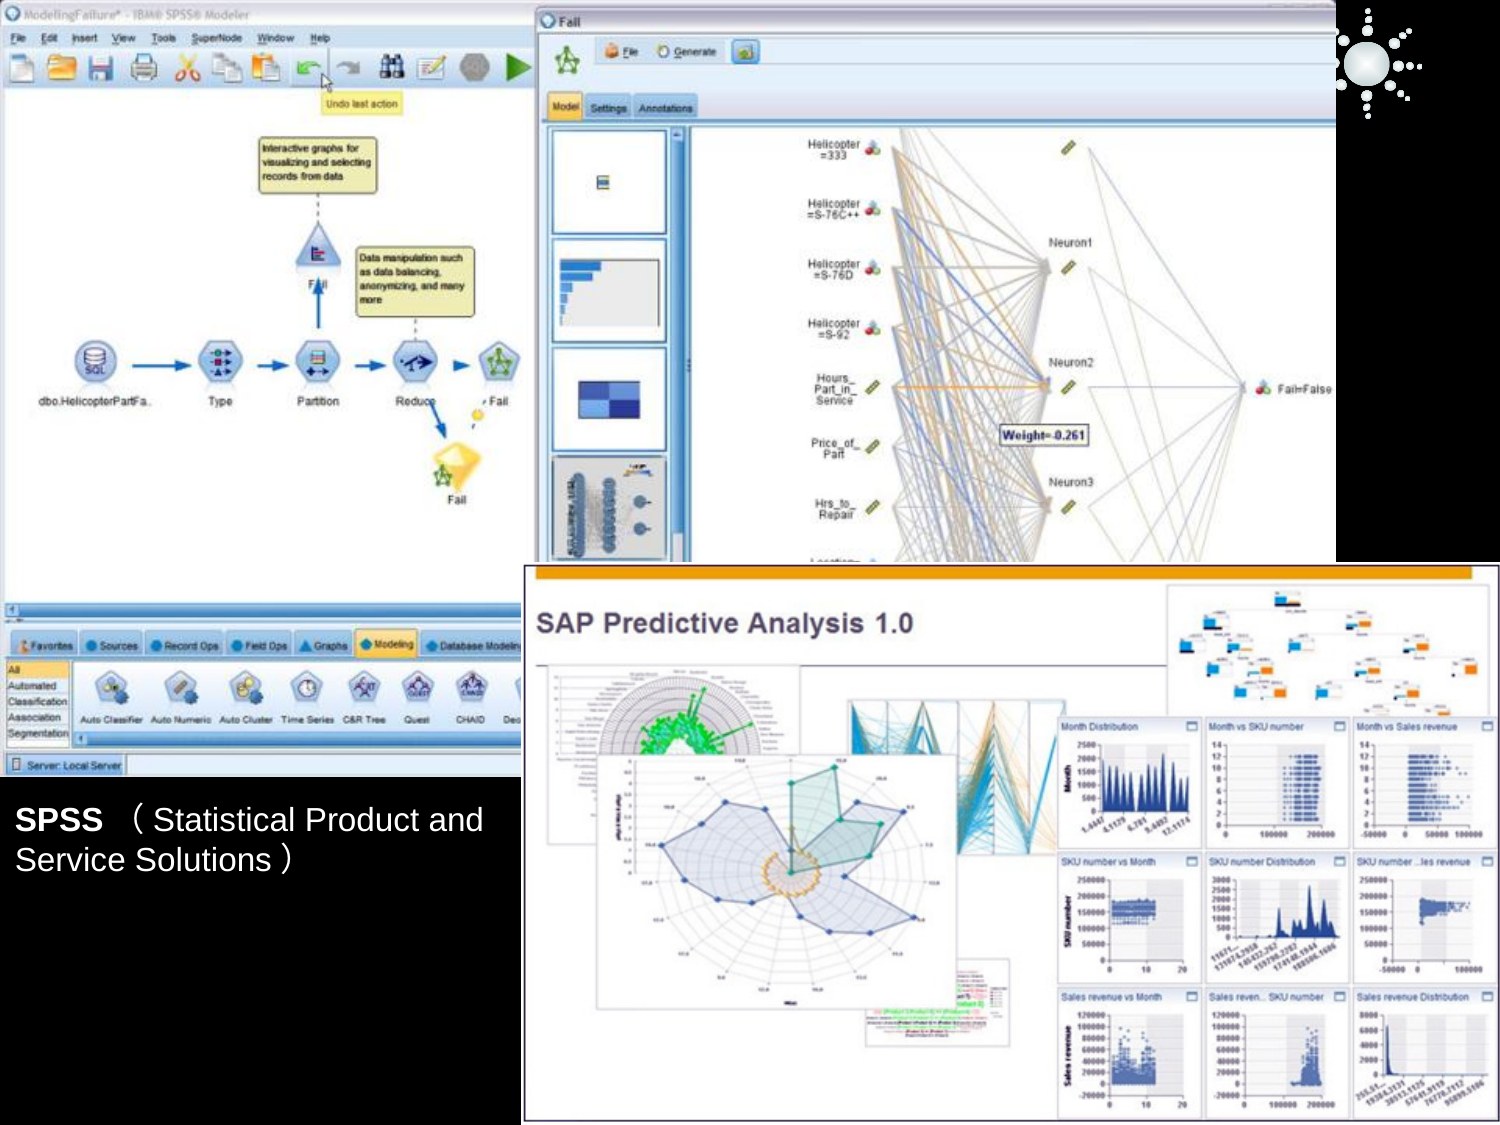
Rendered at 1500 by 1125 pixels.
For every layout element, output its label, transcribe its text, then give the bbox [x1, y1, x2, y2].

text_box SPSS（Statistical Product and Service Solutions） [0, 790, 516, 886]
picture [0, 0, 1500, 1125]
